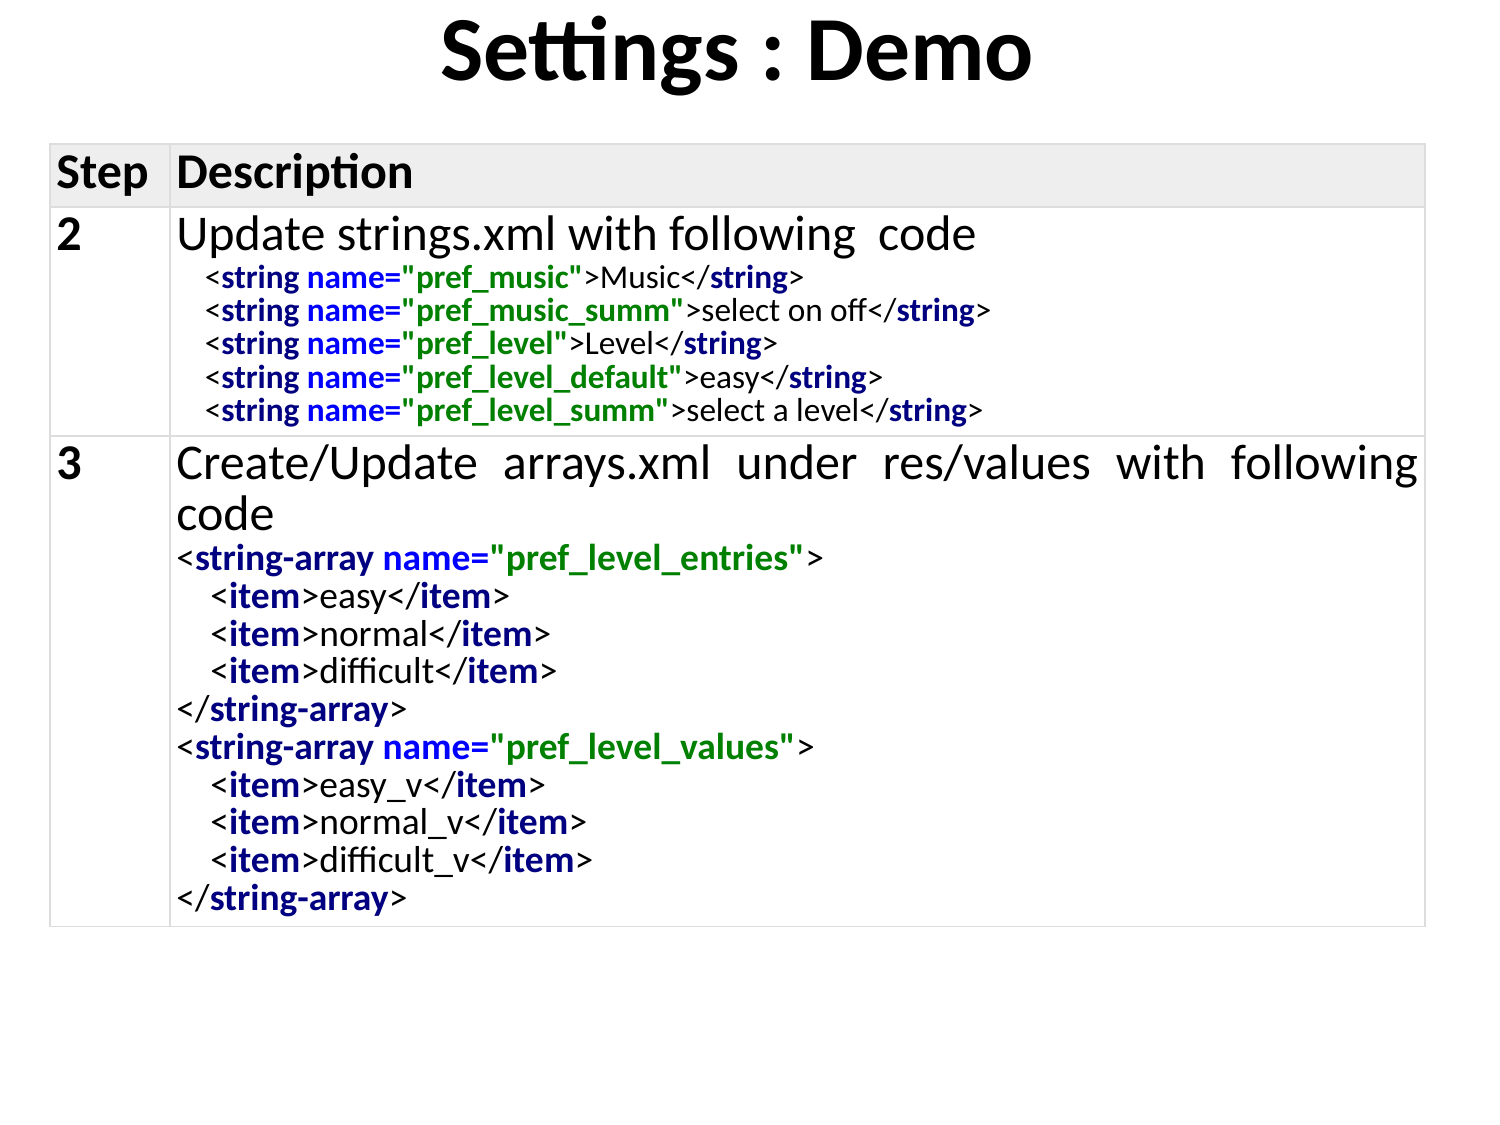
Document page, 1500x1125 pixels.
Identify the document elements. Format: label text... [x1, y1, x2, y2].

title Settings : Demo [62, 0, 1413, 138]
table_header Description [171, 145, 1424, 206]
table_cell Create/Update arrays.xml under res/values with following code <string-array name="pref_level_entries"> <item>easy</item> <item>normal</item> <item>difficult</item> </string-array> <string-array name="pref_level_values"> <item>easy_v</item> <item>normal_v</item> <item>difficult_v</item> </string-array> [171, 437, 1424, 926]
table_cell Update strings.xml with following code <string name="pref_music">Music</string> <string name="pref_music_summ">select on off</string> <string name="pref_level">Level</string> <string name="pref_level_default">easy</string> <string name="pref_level_summ">select a level</string> [171, 208, 1424, 435]
table_cell 2 [51, 208, 169, 435]
table_cell 3 [51, 437, 169, 926]
table_header Step [51, 145, 169, 206]
